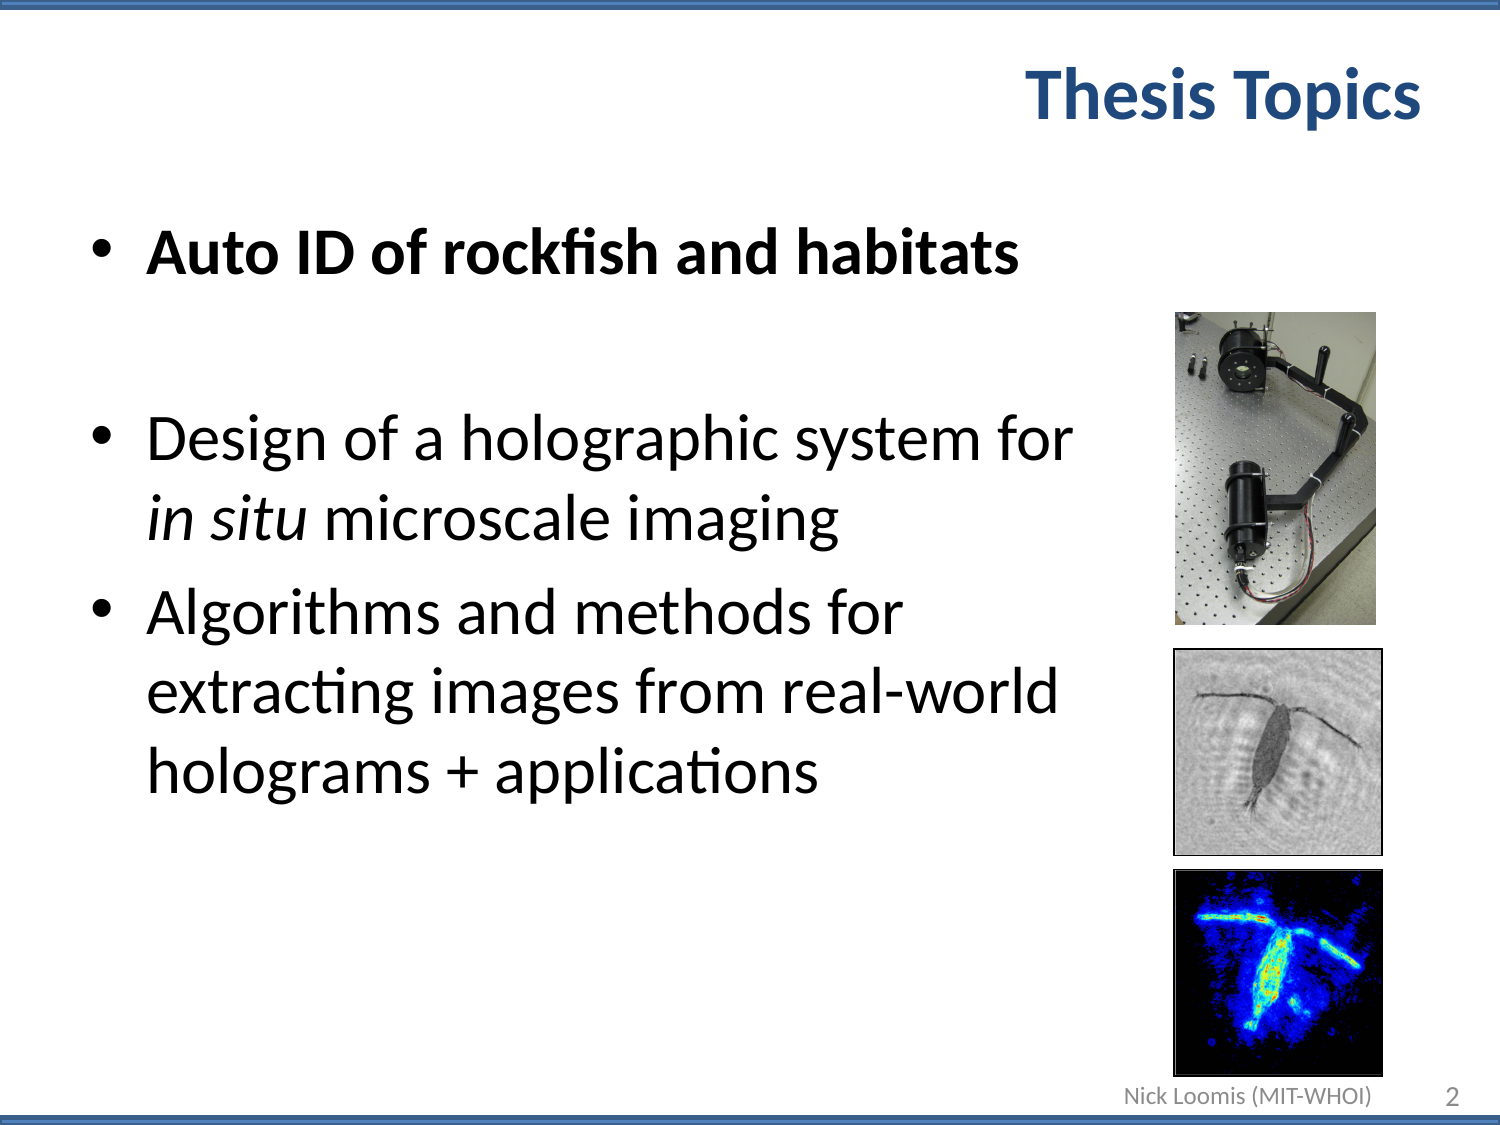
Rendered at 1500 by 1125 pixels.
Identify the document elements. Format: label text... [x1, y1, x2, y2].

list Auto ID of rockfish and habitats Design of a holographic system for in situ microscale imaging Algorithms and methods for extracting images from real-world holograms + applications [75, 200, 1113, 1005]
picture [1176, 650, 1381, 758]
picture [1176, 966, 1381, 1065]
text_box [1174, 312, 1376, 626]
slide_number 2 [1388, 1065, 1475, 1125]
footer Nick Loomis (MIT-WHOI) [1050, 1065, 1388, 1125]
title Thesis Topics [87, 37, 1438, 143]
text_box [1065, 758, 1491, 966]
